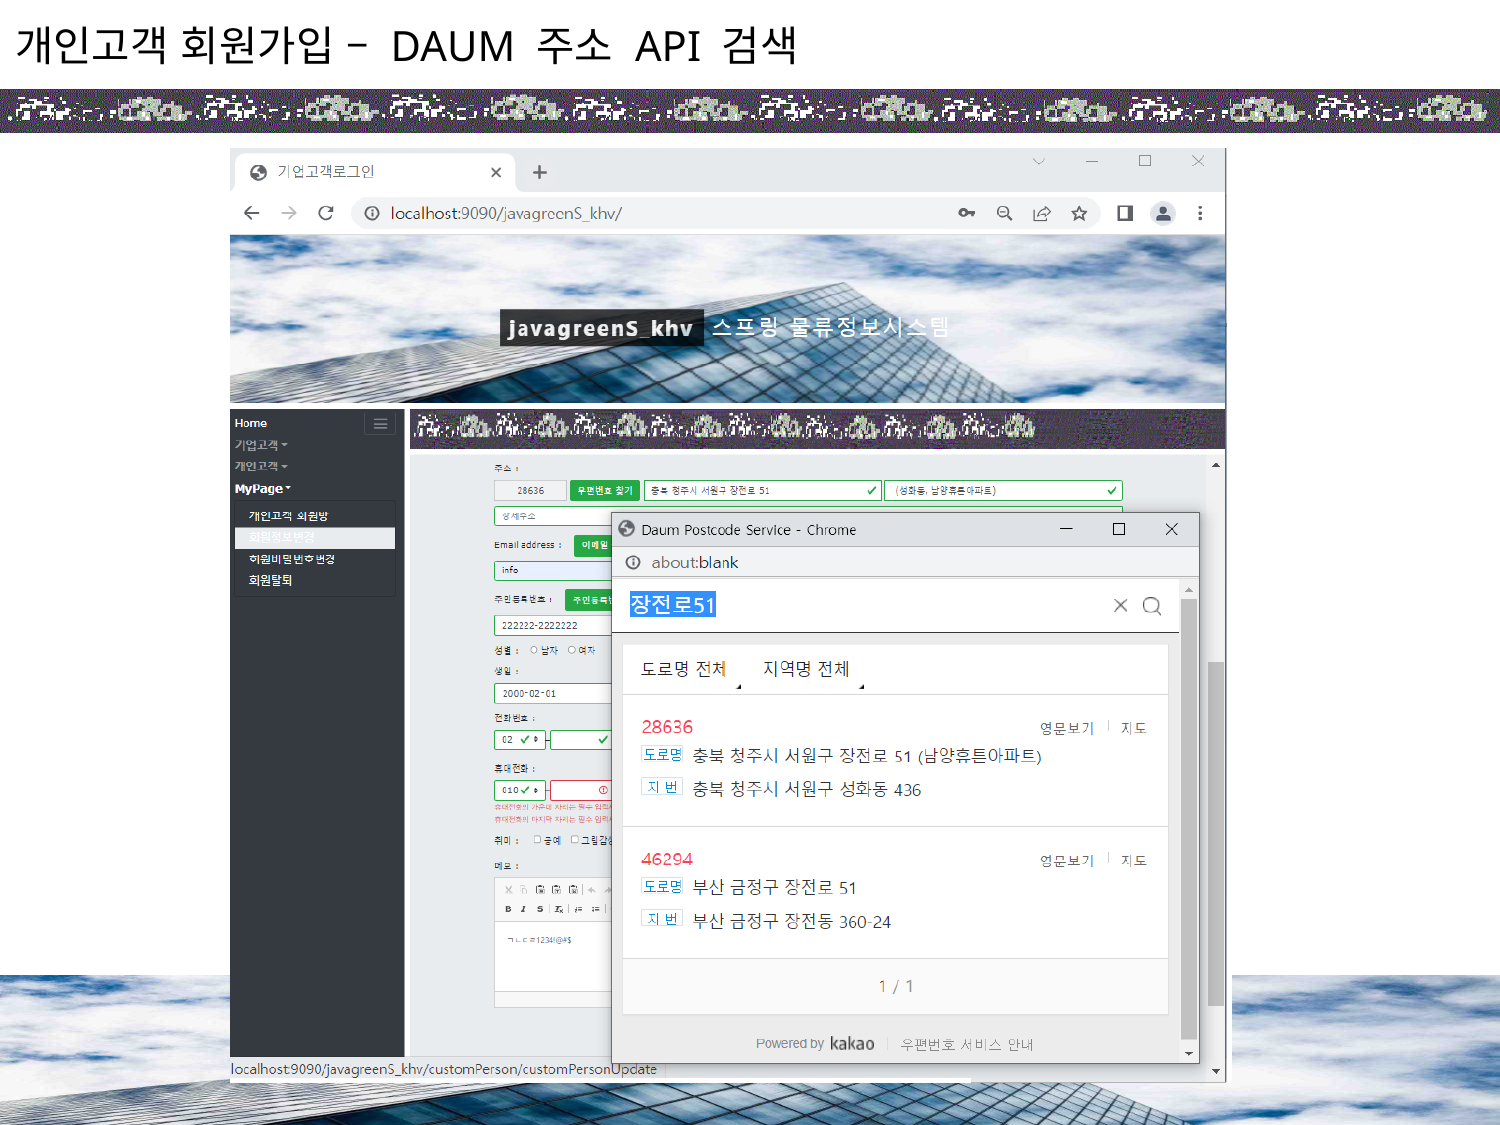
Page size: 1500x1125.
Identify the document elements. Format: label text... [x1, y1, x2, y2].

picture [0, 89, 1500, 133]
picture [0, 148, 1500, 1125]
title 개인고객 회원가입 – DAUM 주소 API 검색 [0, 0, 1500, 88]
